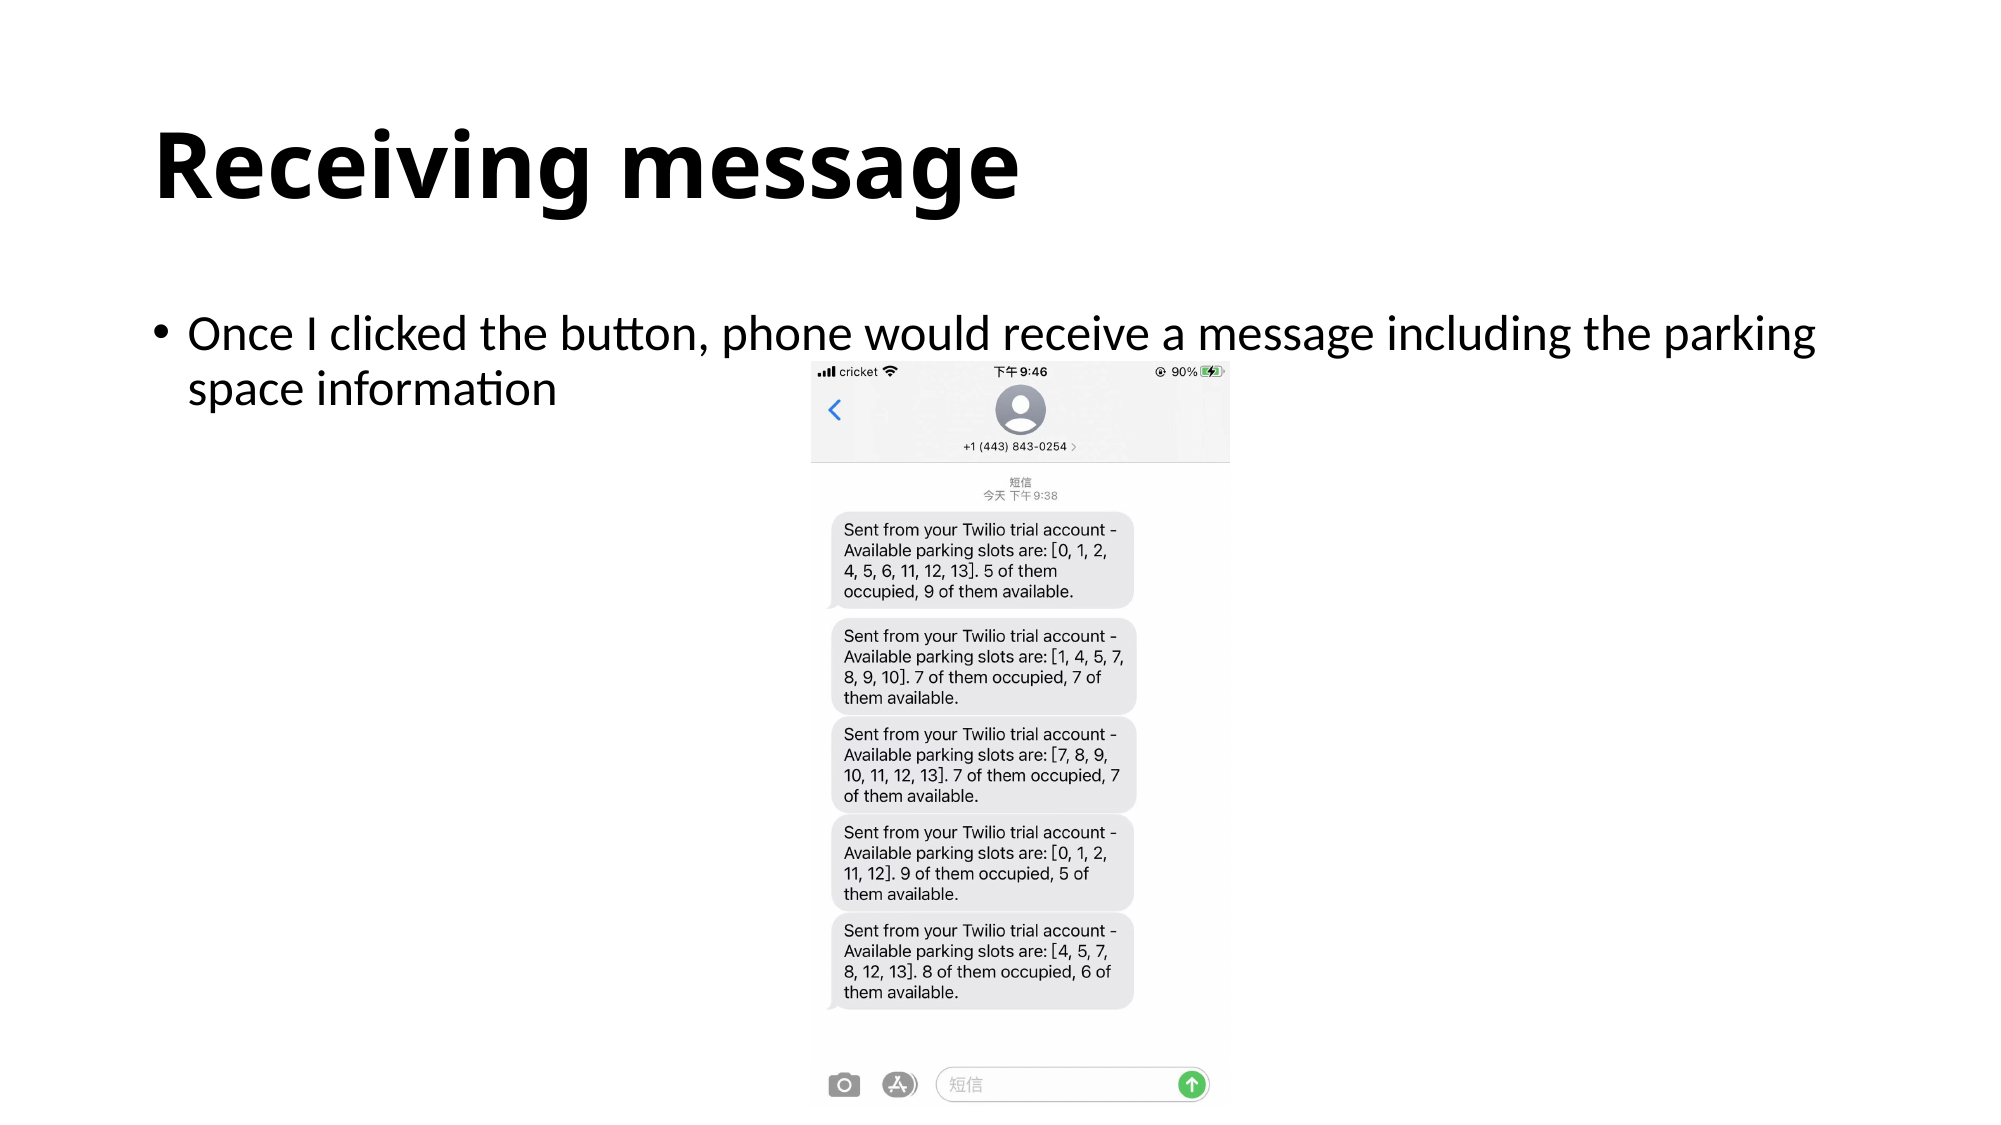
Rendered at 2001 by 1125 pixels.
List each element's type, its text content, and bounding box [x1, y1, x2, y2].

list Once I clicked the button, phone would receive a message including the parking space information [137, 299, 1863, 424]
title Receiving message [137, 59, 1863, 278]
picture [811, 361, 1230, 1106]
